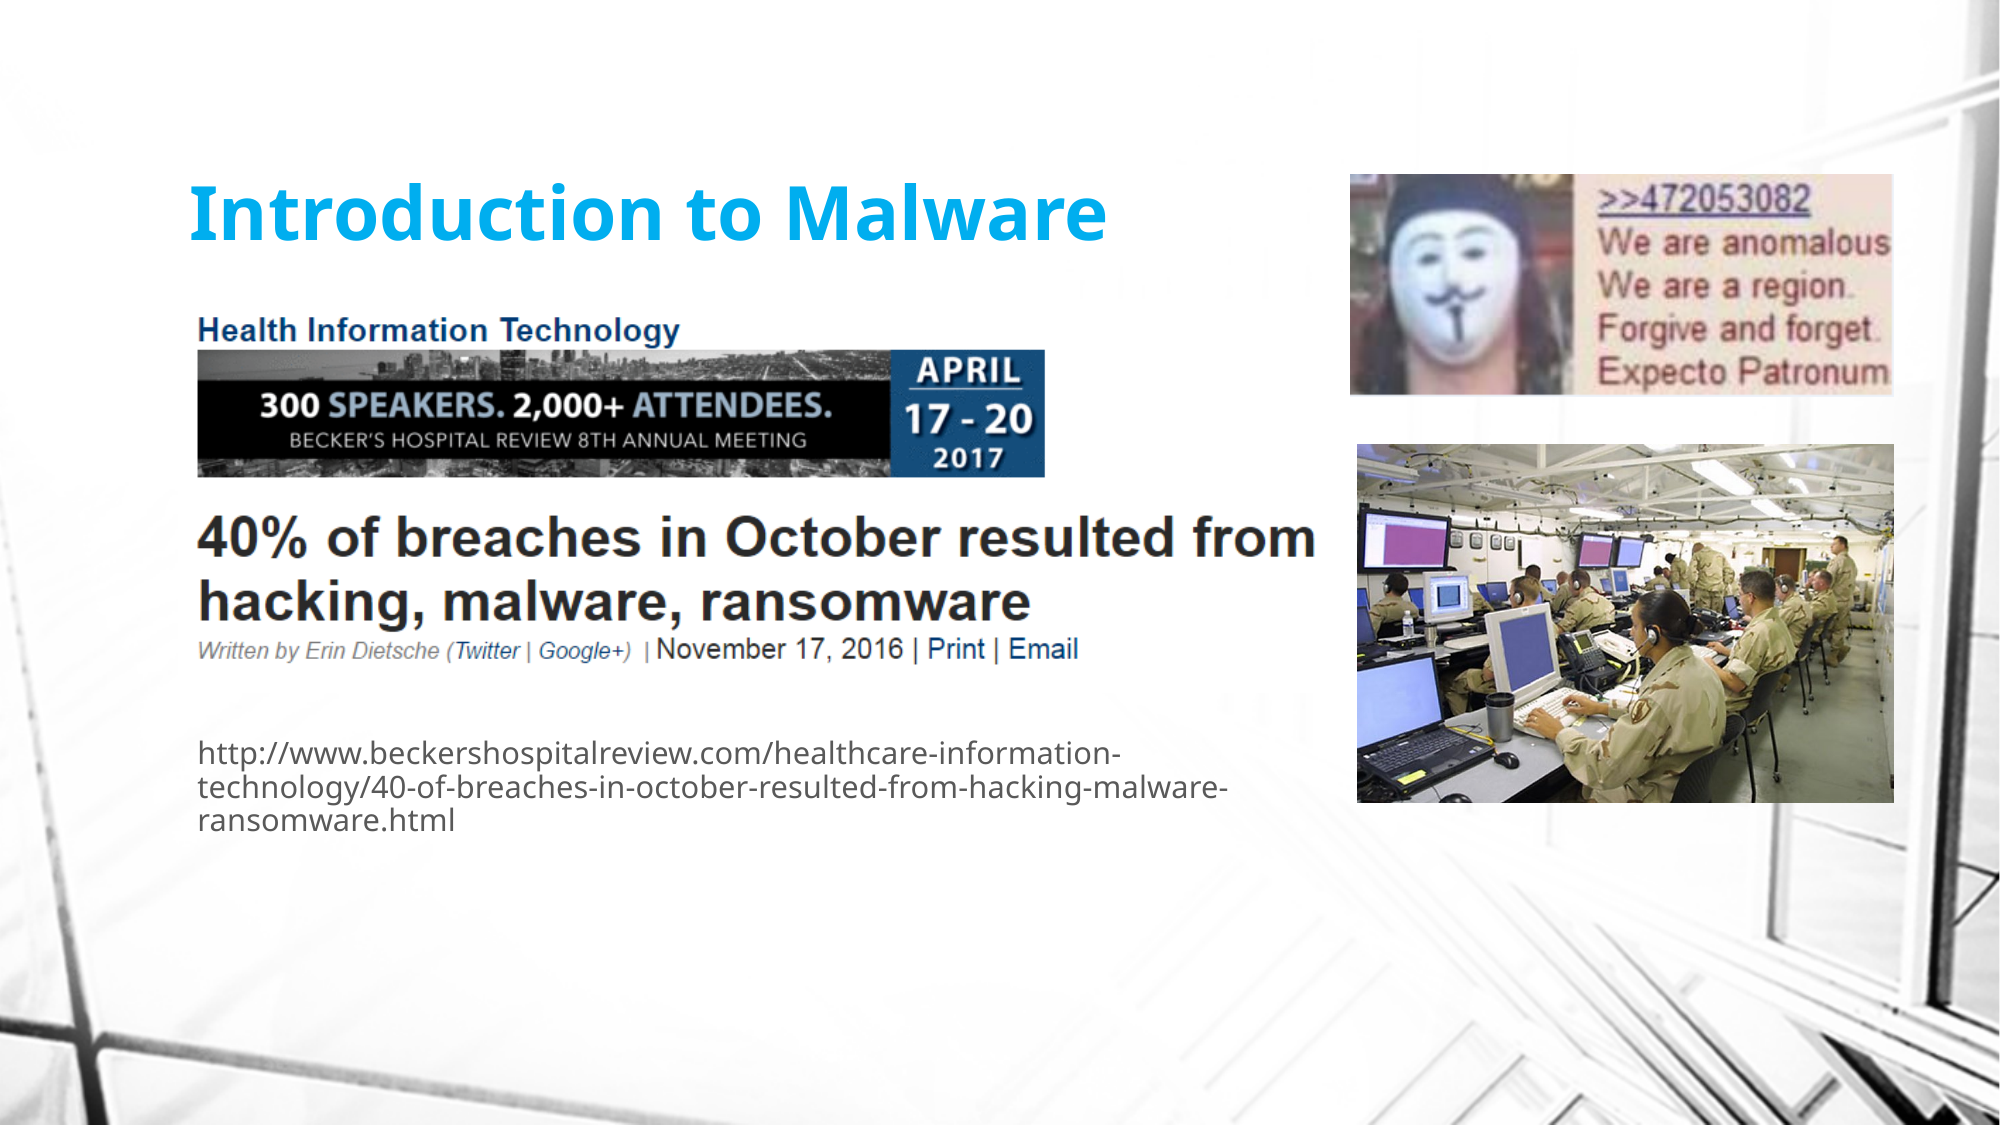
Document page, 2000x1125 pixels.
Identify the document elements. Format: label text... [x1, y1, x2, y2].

title Introduction to Malware [174, 87, 1600, 263]
picture [0, 0, 2000, 1125]
list http://www.beckershospitalreview.com/healthcare-information-technology/40-of-breaches-in-october-resulted-from-hacking-malware-ransomware.html [174, 299, 1248, 846]
